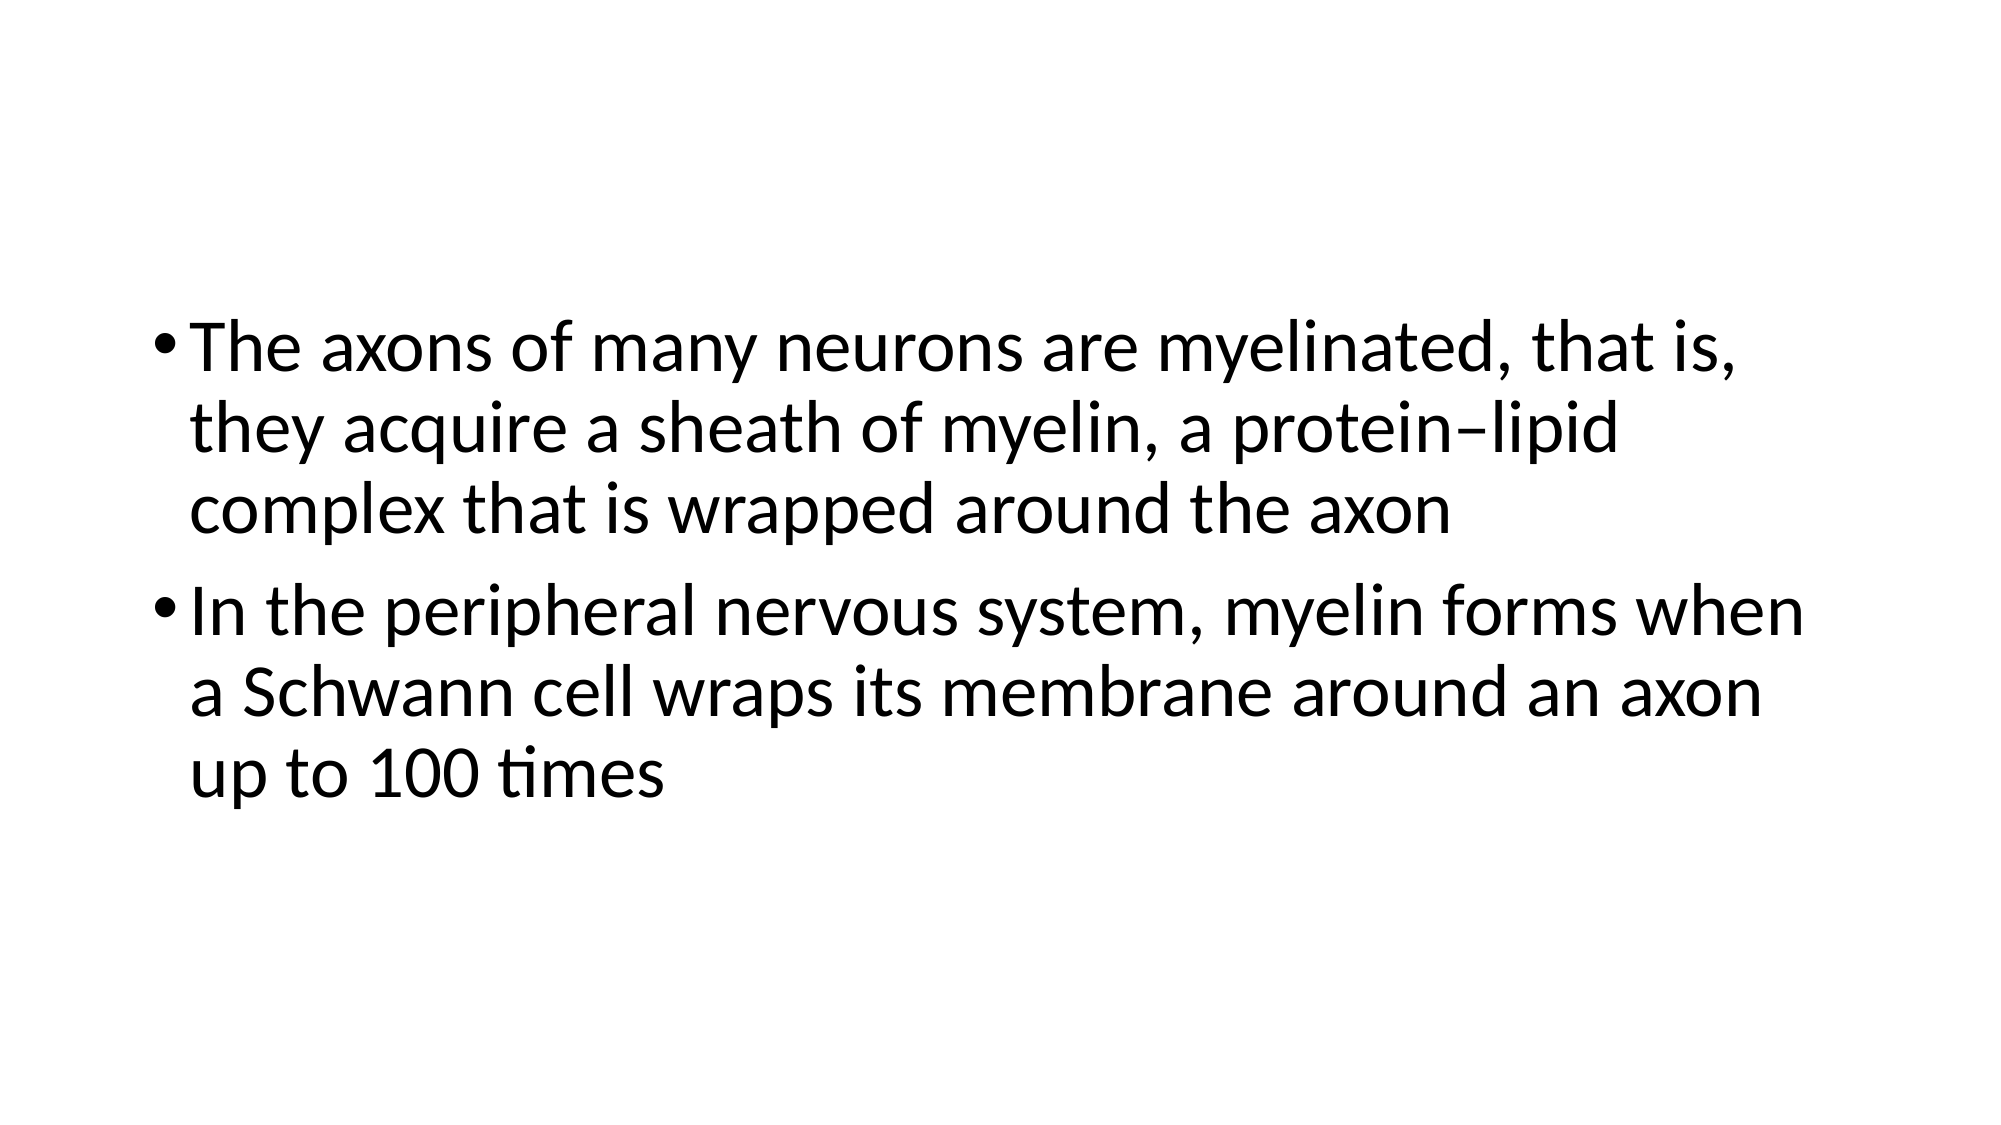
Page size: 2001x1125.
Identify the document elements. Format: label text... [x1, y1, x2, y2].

list The axons of many neurons are myelinated, that is, they acquire a sheath of myelin, a protein–lipid complex that is wrapped around the axon In the peripheral nervous system, myelin forms when a Schwann cell wraps its membrane around an axon up to 100 times [137, 299, 1863, 1014]
